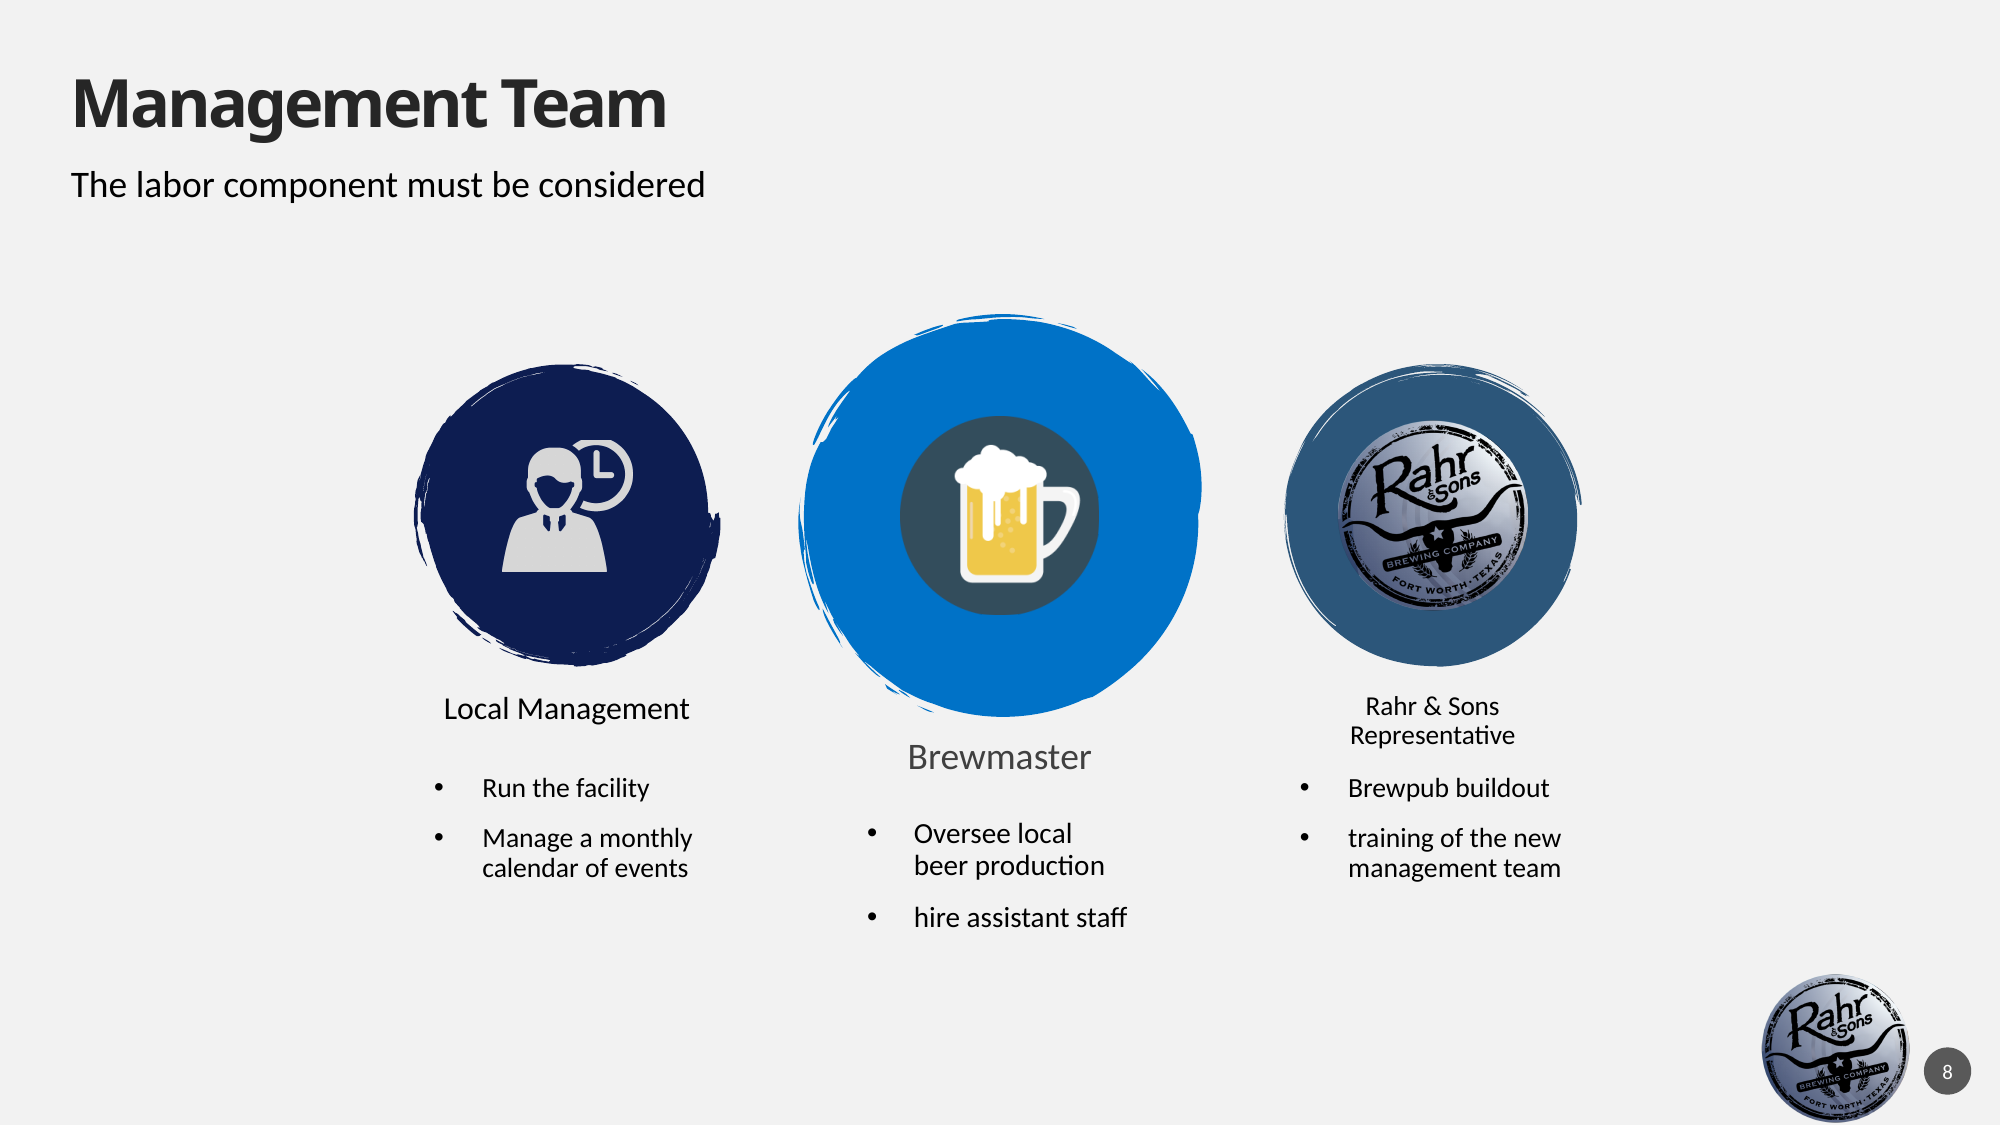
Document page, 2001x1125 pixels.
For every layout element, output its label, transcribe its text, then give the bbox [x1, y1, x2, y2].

list Oversee local beer production hire assistant staff [867, 818, 1133, 937]
picture [900, 416, 1099, 615]
title Management Team [70, 70, 1930, 142]
list The labor component must be considered [70, 165, 1930, 207]
list Brewmaster [867, 736, 1133, 796]
list Run the facility Manage a monthly calendar of events [434, 774, 700, 893]
list Local Management [434, 691, 700, 751]
slide_number 8 [1923, 1047, 1972, 1095]
picture [502, 440, 633, 572]
list Brewpub buildout training of the new management team [1299, 774, 1566, 893]
picture [1337, 420, 1529, 611]
picture [1758, 974, 1913, 1123]
list Rahr & Sons Representative [1299, 691, 1566, 751]
